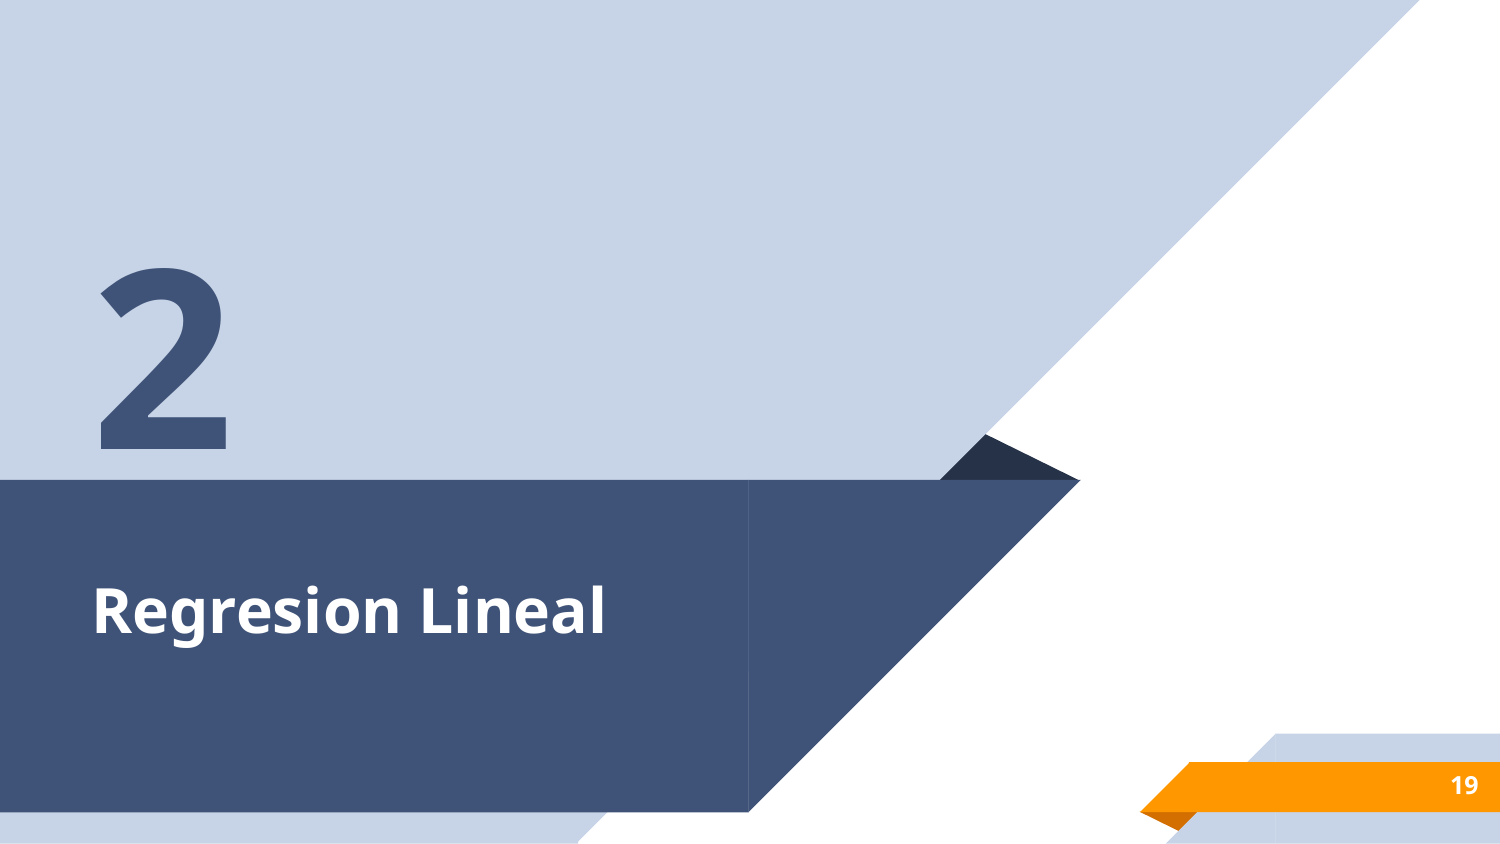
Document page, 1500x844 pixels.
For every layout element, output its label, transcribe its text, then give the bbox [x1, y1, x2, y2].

slide_number 19 [1249, 760, 1494, 813]
title Regresion Lineal [76, 470, 748, 662]
text_box 2 [76, 0, 434, 515]
